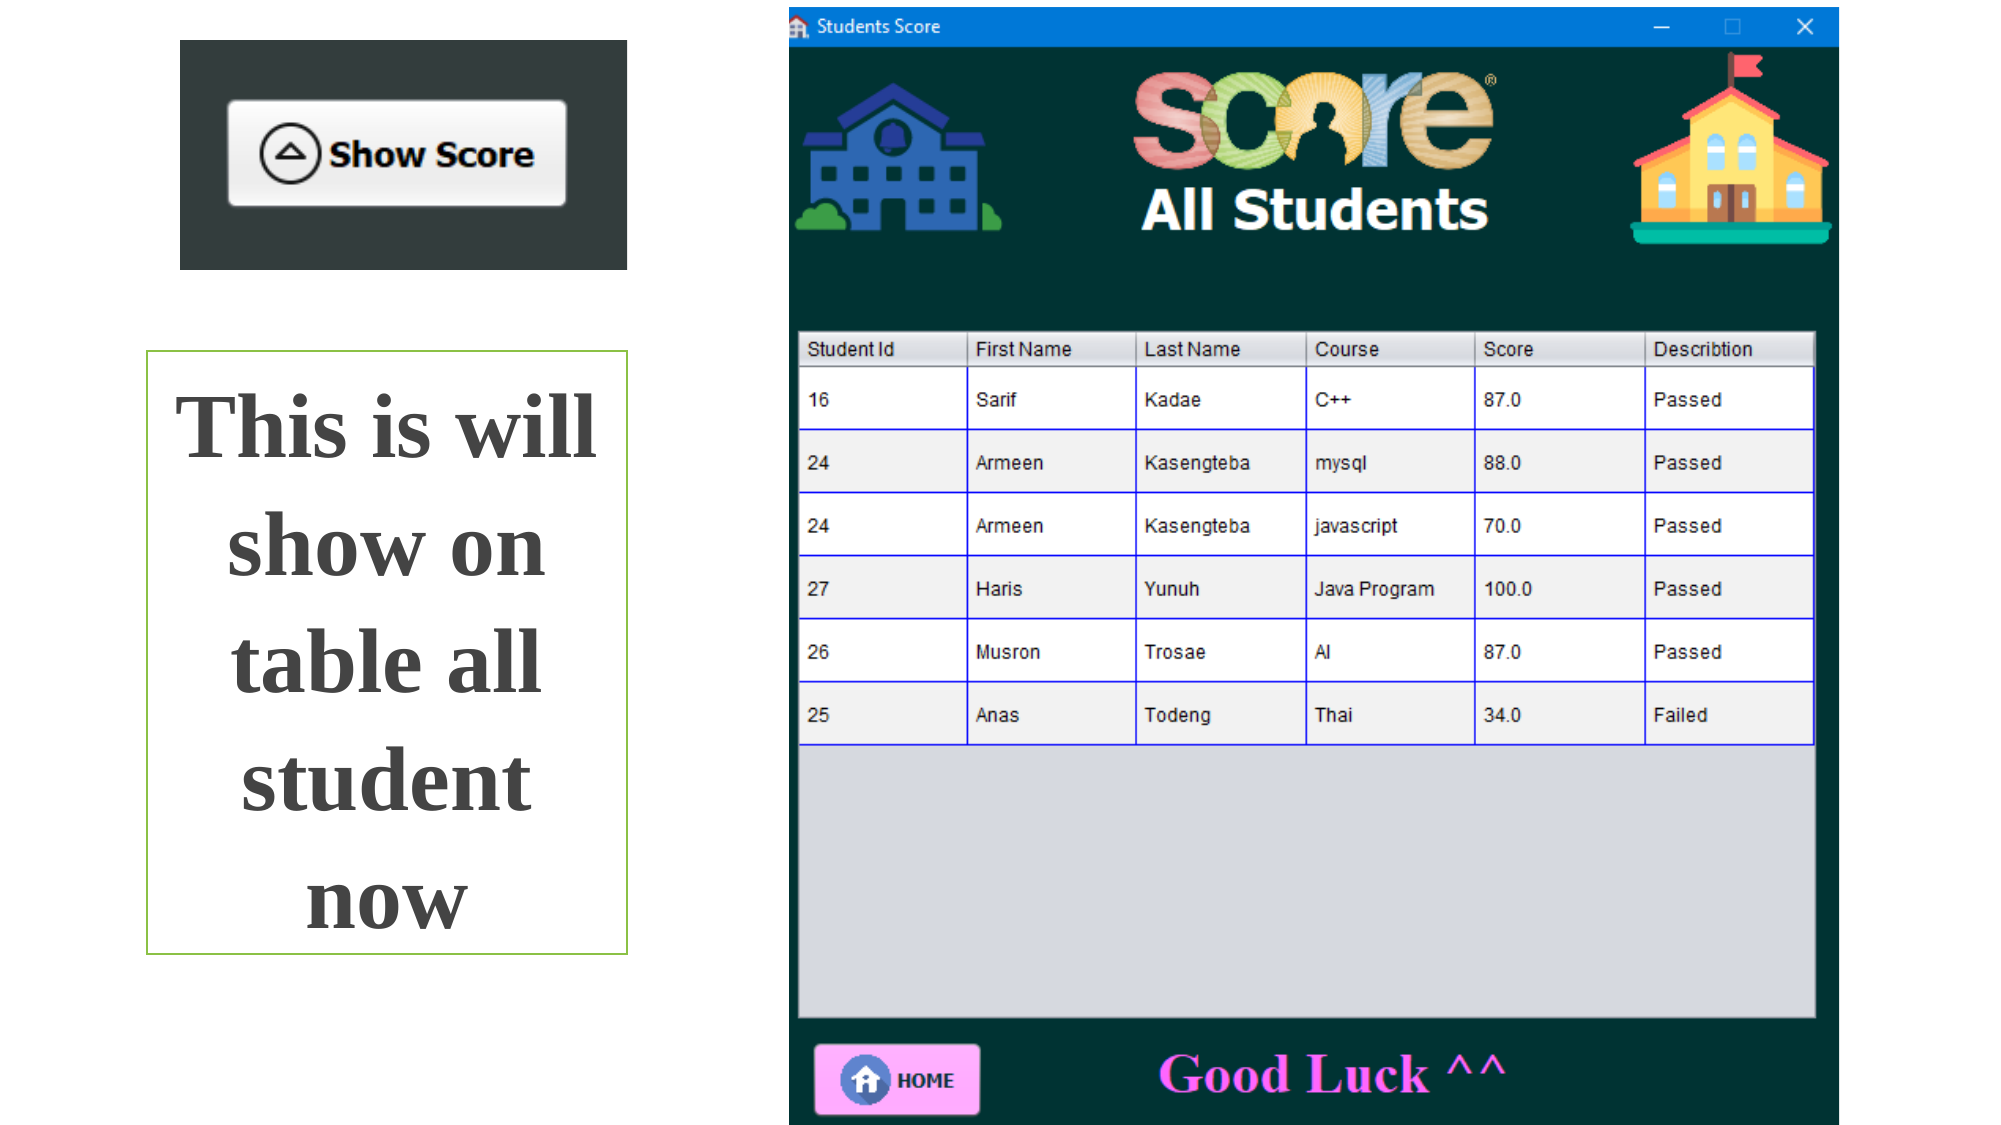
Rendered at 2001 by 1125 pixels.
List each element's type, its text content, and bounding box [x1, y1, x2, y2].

picture [789, 49, 1840, 1125]
picture [179, 40, 628, 270]
text_box This is will show on table all student now [146, 350, 628, 955]
picture [789, 7, 1840, 46]
